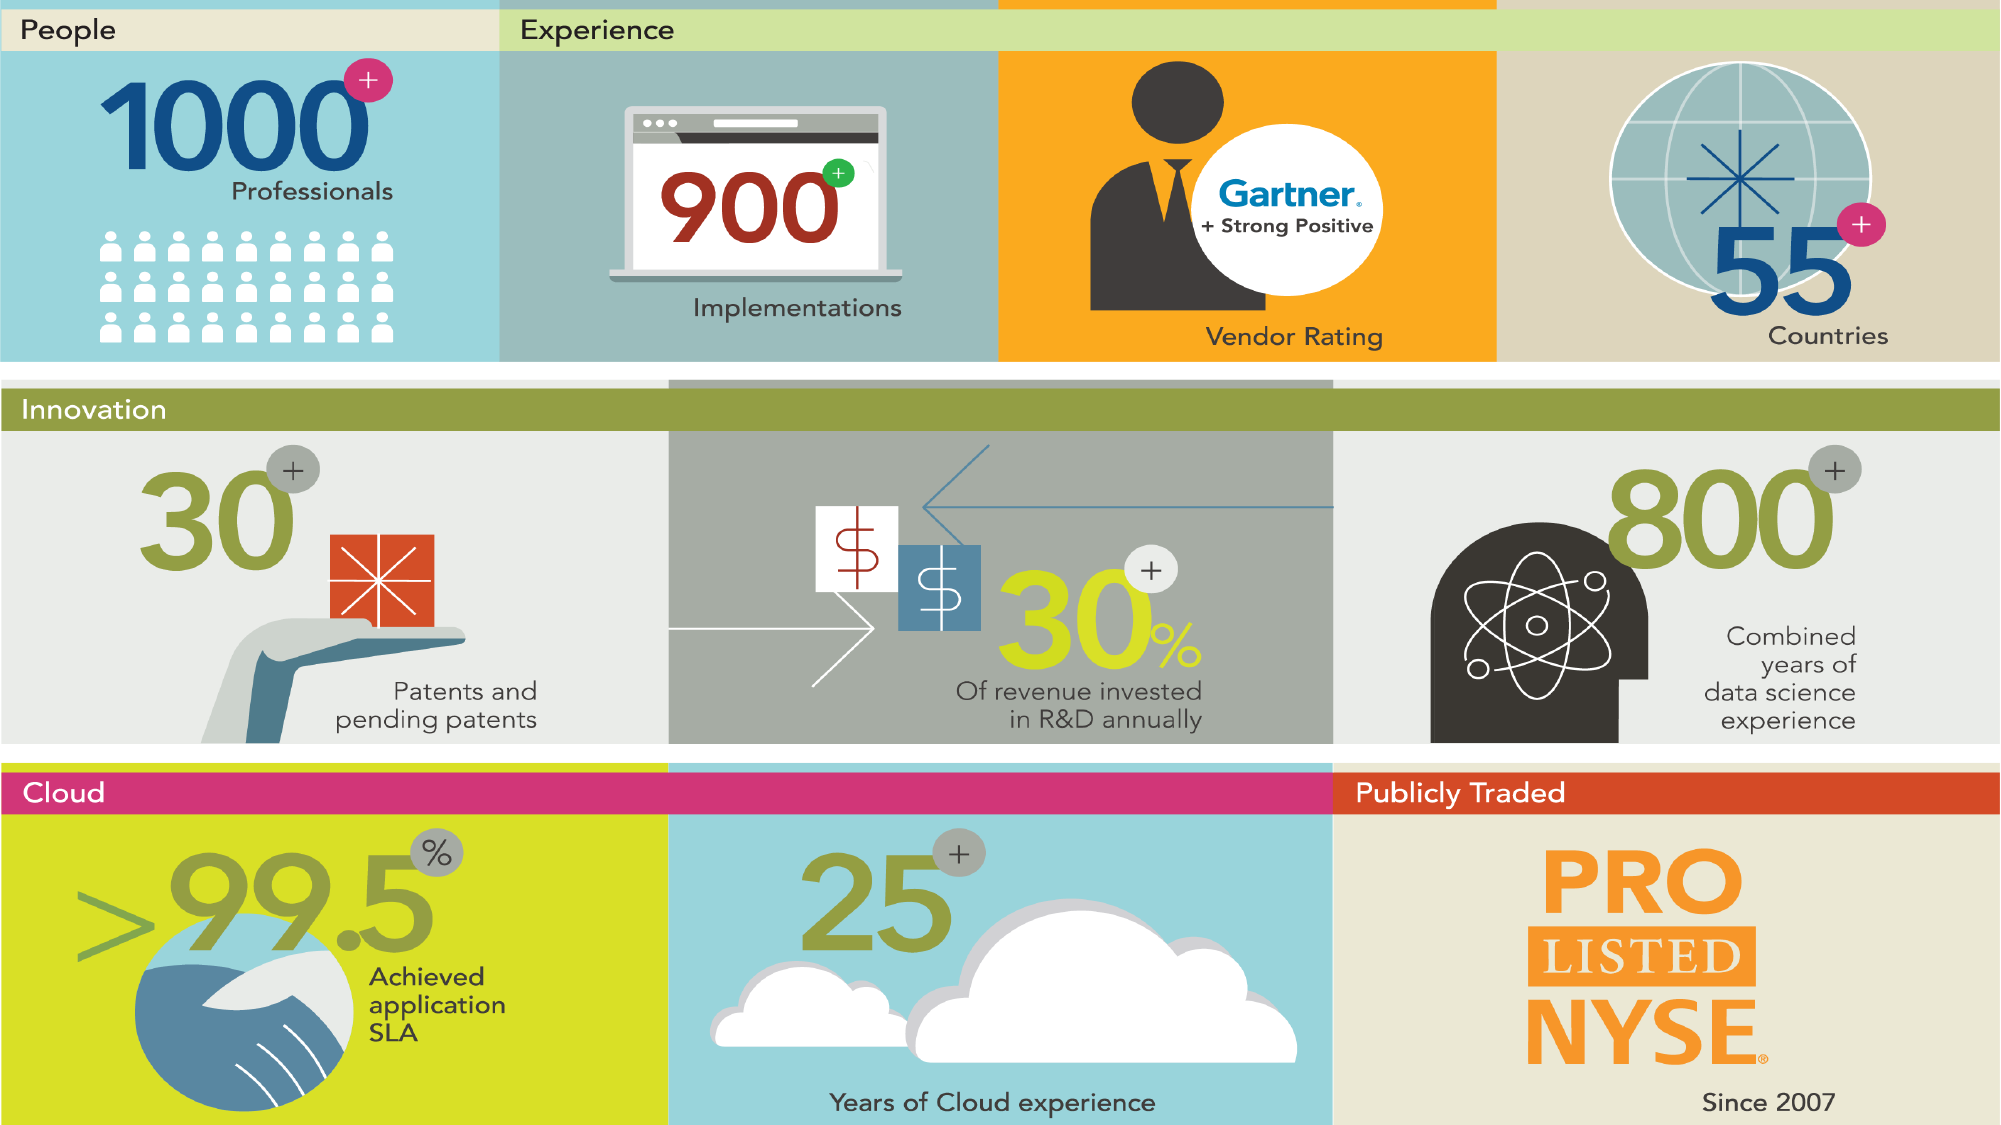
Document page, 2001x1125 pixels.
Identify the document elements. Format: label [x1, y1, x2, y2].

list [0, 0, 2000, 1125]
